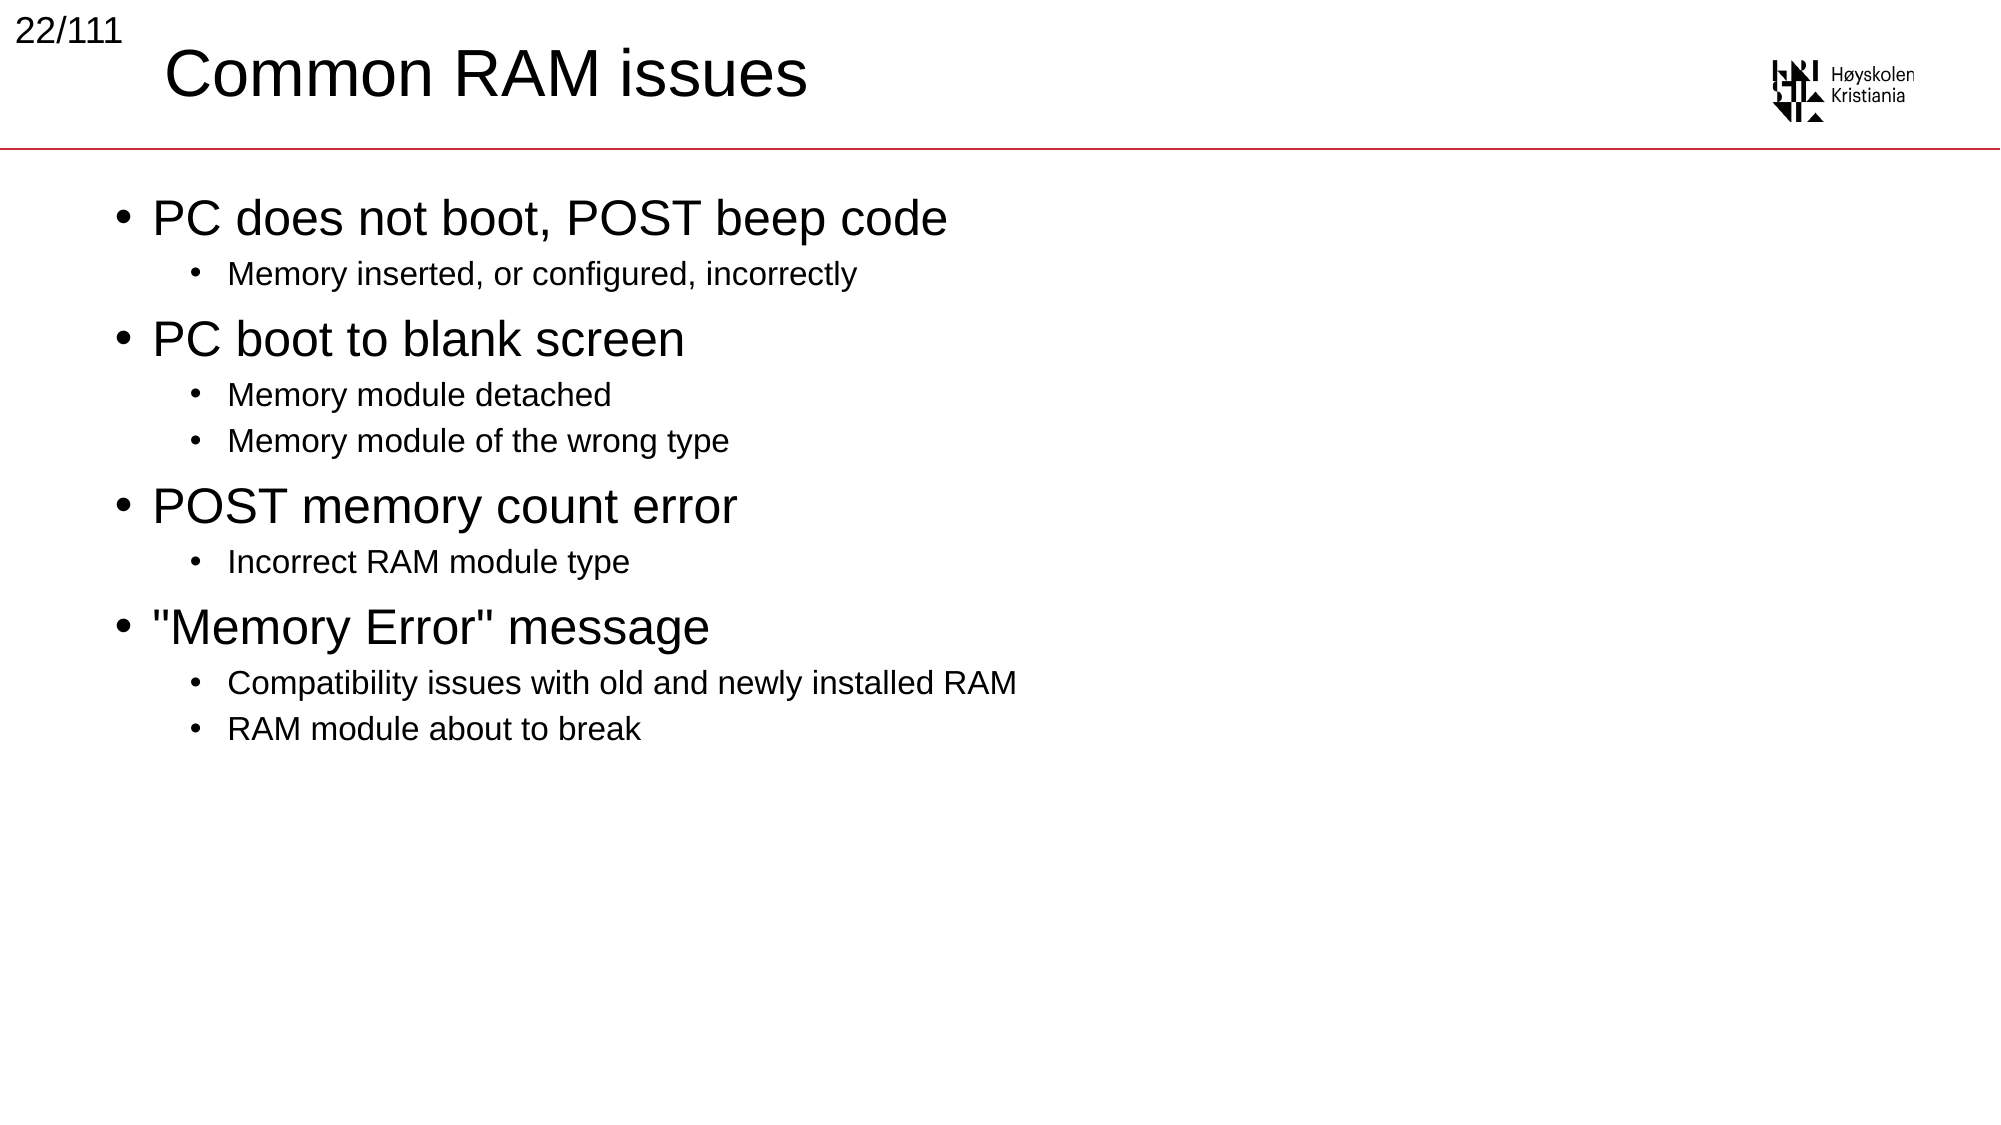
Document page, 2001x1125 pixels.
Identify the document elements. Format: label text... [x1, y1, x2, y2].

list PC does not boot, POST beep code Memory inserted, or configured, incorrectly PC boot to blank screen Memory module detached Memory module of the wrong type POST memory count error Incorrect RAM module type "Memory Error" message Compatibility issues with old and newly installed RAM RAM module about to break [99, 184, 1900, 1047]
title Common RAM issues [150, 30, 1887, 135]
slide_number 22/111 [0, 0, 208, 74]
